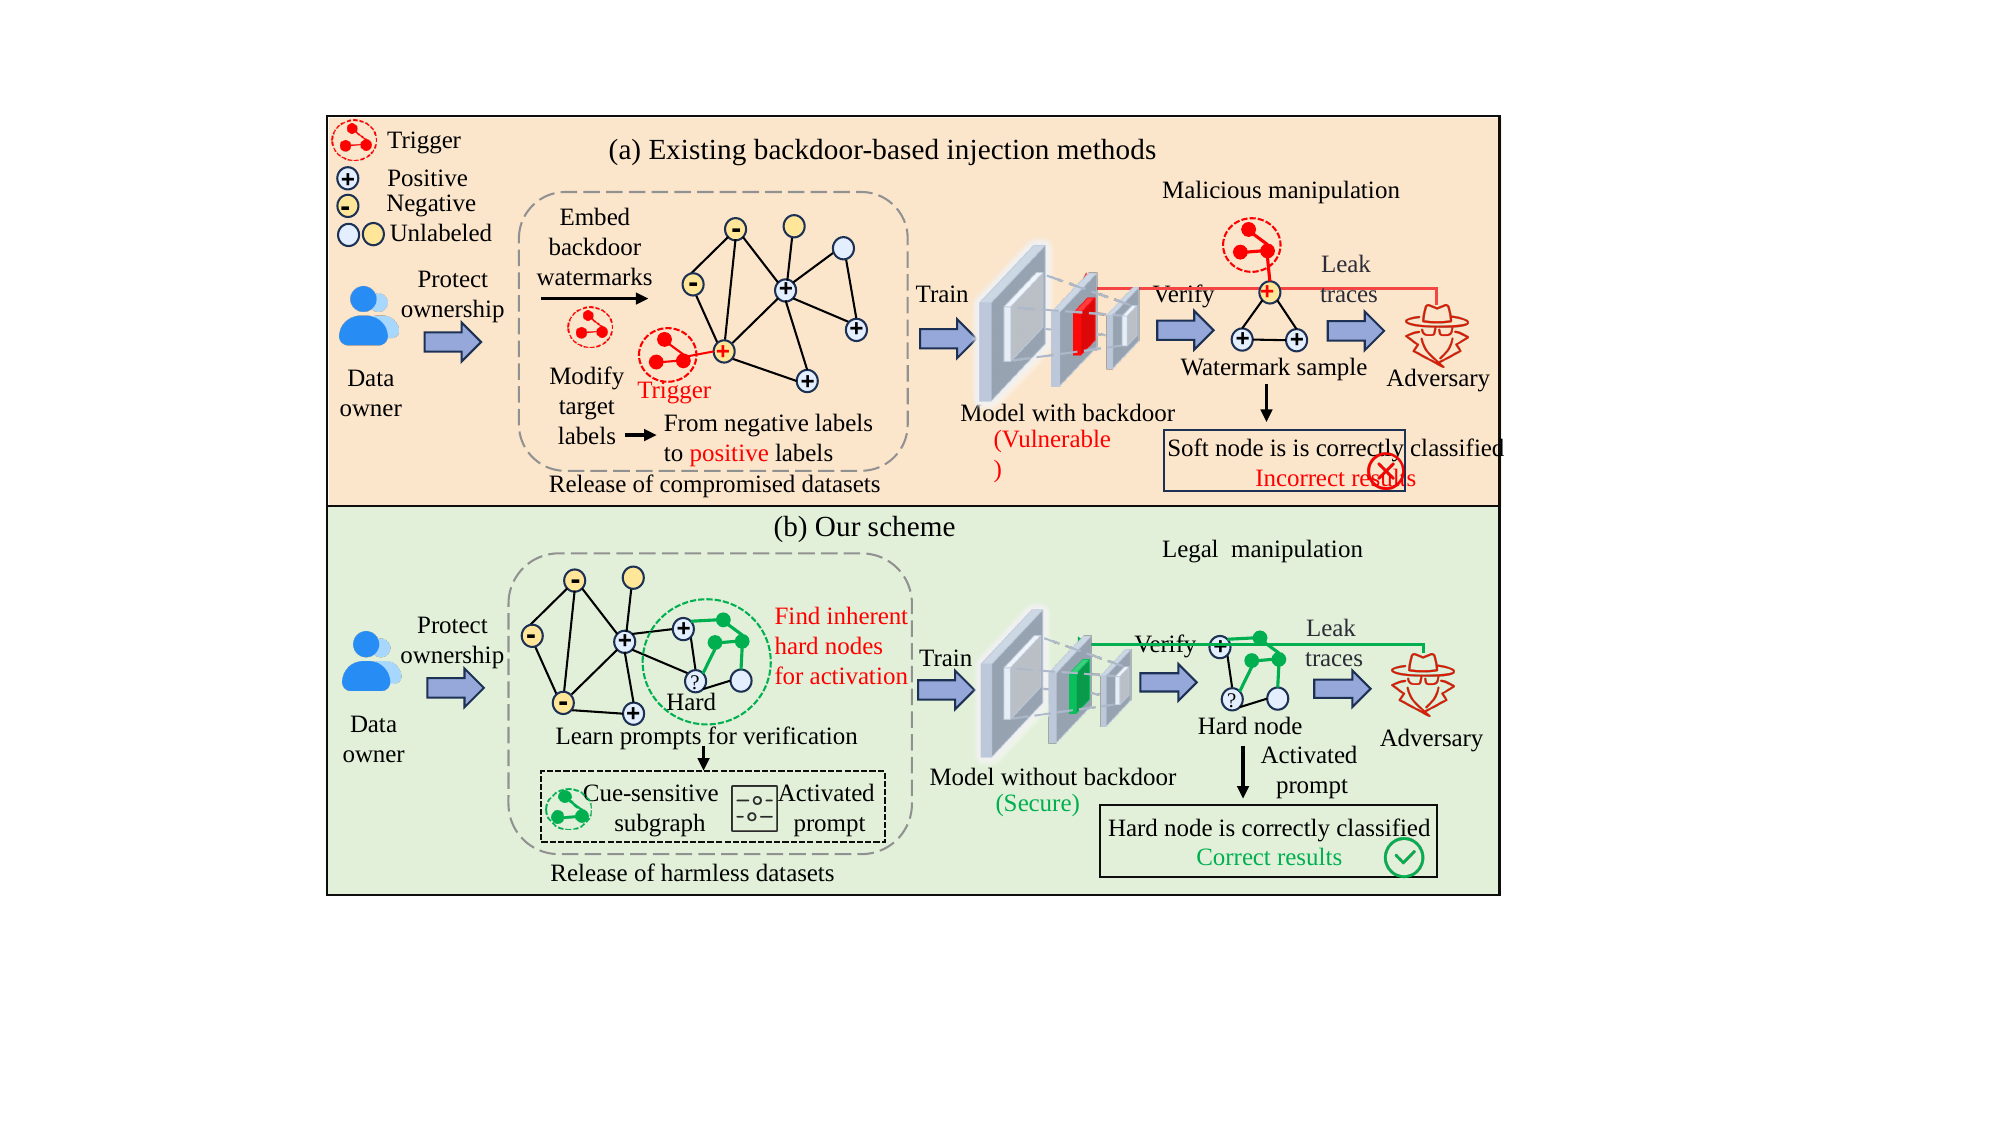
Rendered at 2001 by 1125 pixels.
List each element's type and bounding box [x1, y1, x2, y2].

picture [331, 119, 377, 161]
picture [1367, 452, 1405, 490]
text_box [324, 113, 1531, 896]
picture [567, 306, 613, 348]
picture [332, 621, 411, 701]
picture [545, 788, 592, 831]
picture [971, 599, 1132, 772]
picture [731, 785, 778, 832]
picture [329, 276, 409, 355]
picture [1381, 834, 1427, 881]
picture [969, 234, 1140, 417]
picture [1391, 653, 1455, 717]
picture [1405, 304, 1469, 369]
